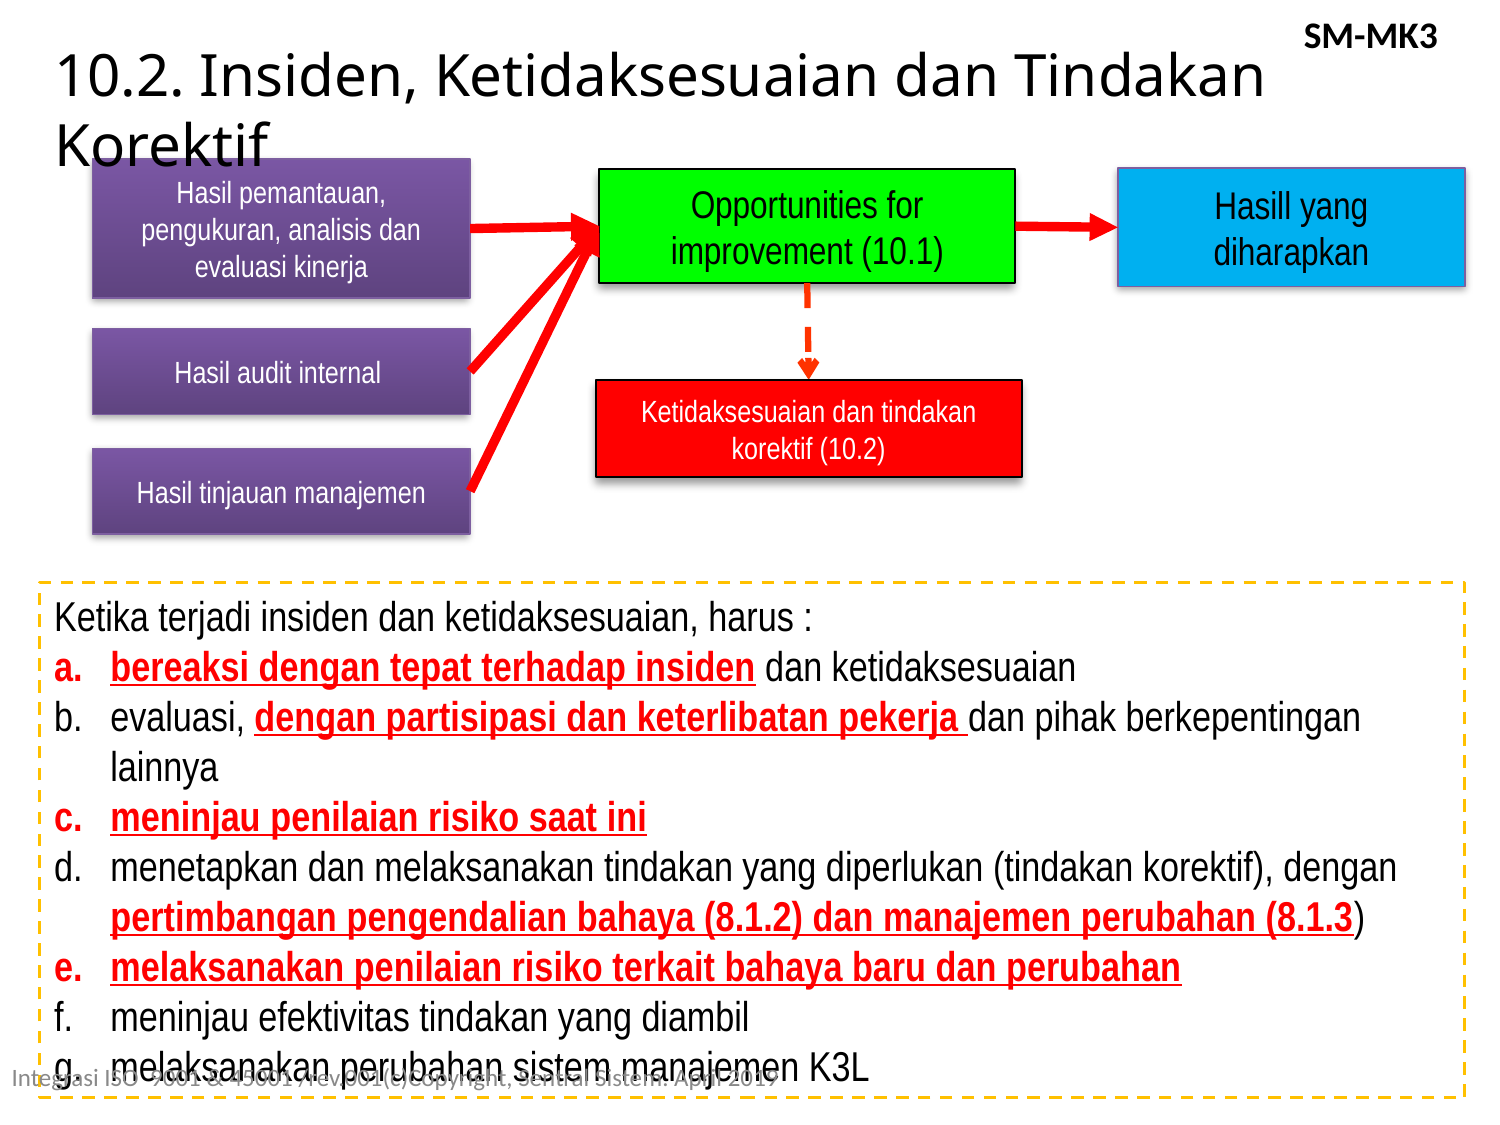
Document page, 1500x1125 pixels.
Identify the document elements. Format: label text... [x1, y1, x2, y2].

text_box Hasil tinjauan manajemen [92, 448, 471, 535]
text_box 10.2. Insiden, Ketidaksesuaian dan Tindakan Korektif [37, 29, 1467, 188]
text_box Opportunities for improvement (10.1) [597, 188, 1017, 285]
text_box Hasil pemantauan, pengukuran, analisis dan evaluasi kinerja [92, 188, 471, 299]
text_box SM-MK3 [1248, 3, 1494, 78]
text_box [469, 225, 600, 492]
text_box Integrasi ISO 9001 & 45001 /rev.001(c)Copyright, Sentral Sistem. April 2019 [0, 1045, 800, 1106]
text_box Ketika terjadi insiden dan ketidaksesuaian, harus : bereaksi dengan tepat terhadap insiden dan ketidaksesuaian evaluasi, dengan partisipasi dan keterlibatan pekerja dan pihak berkepentingan lainnya meninjau penilaian risiko saat ini menetapkan dan melaksanakan tindakan yang diperlukan (tindakan korektif), dengan pertimbangan pengendalian bahaya (8.1.2) dan manajemen perubahan (8.1.3) melaksanakan penilaian risiko terkait bahaya baru dan perubahan meninjau efektivitas tindakan yang diambil melaksanakan perubahan sistem manajemen K3L [39, 582, 1465, 1098]
text_box Hasill yang diharapkan [1117, 188, 1466, 287]
text_box Hasil audit internal [92, 328, 464, 415]
text_box Ketidaksesuaian dan tindakan korektif (10.2) [604, 378, 1024, 479]
